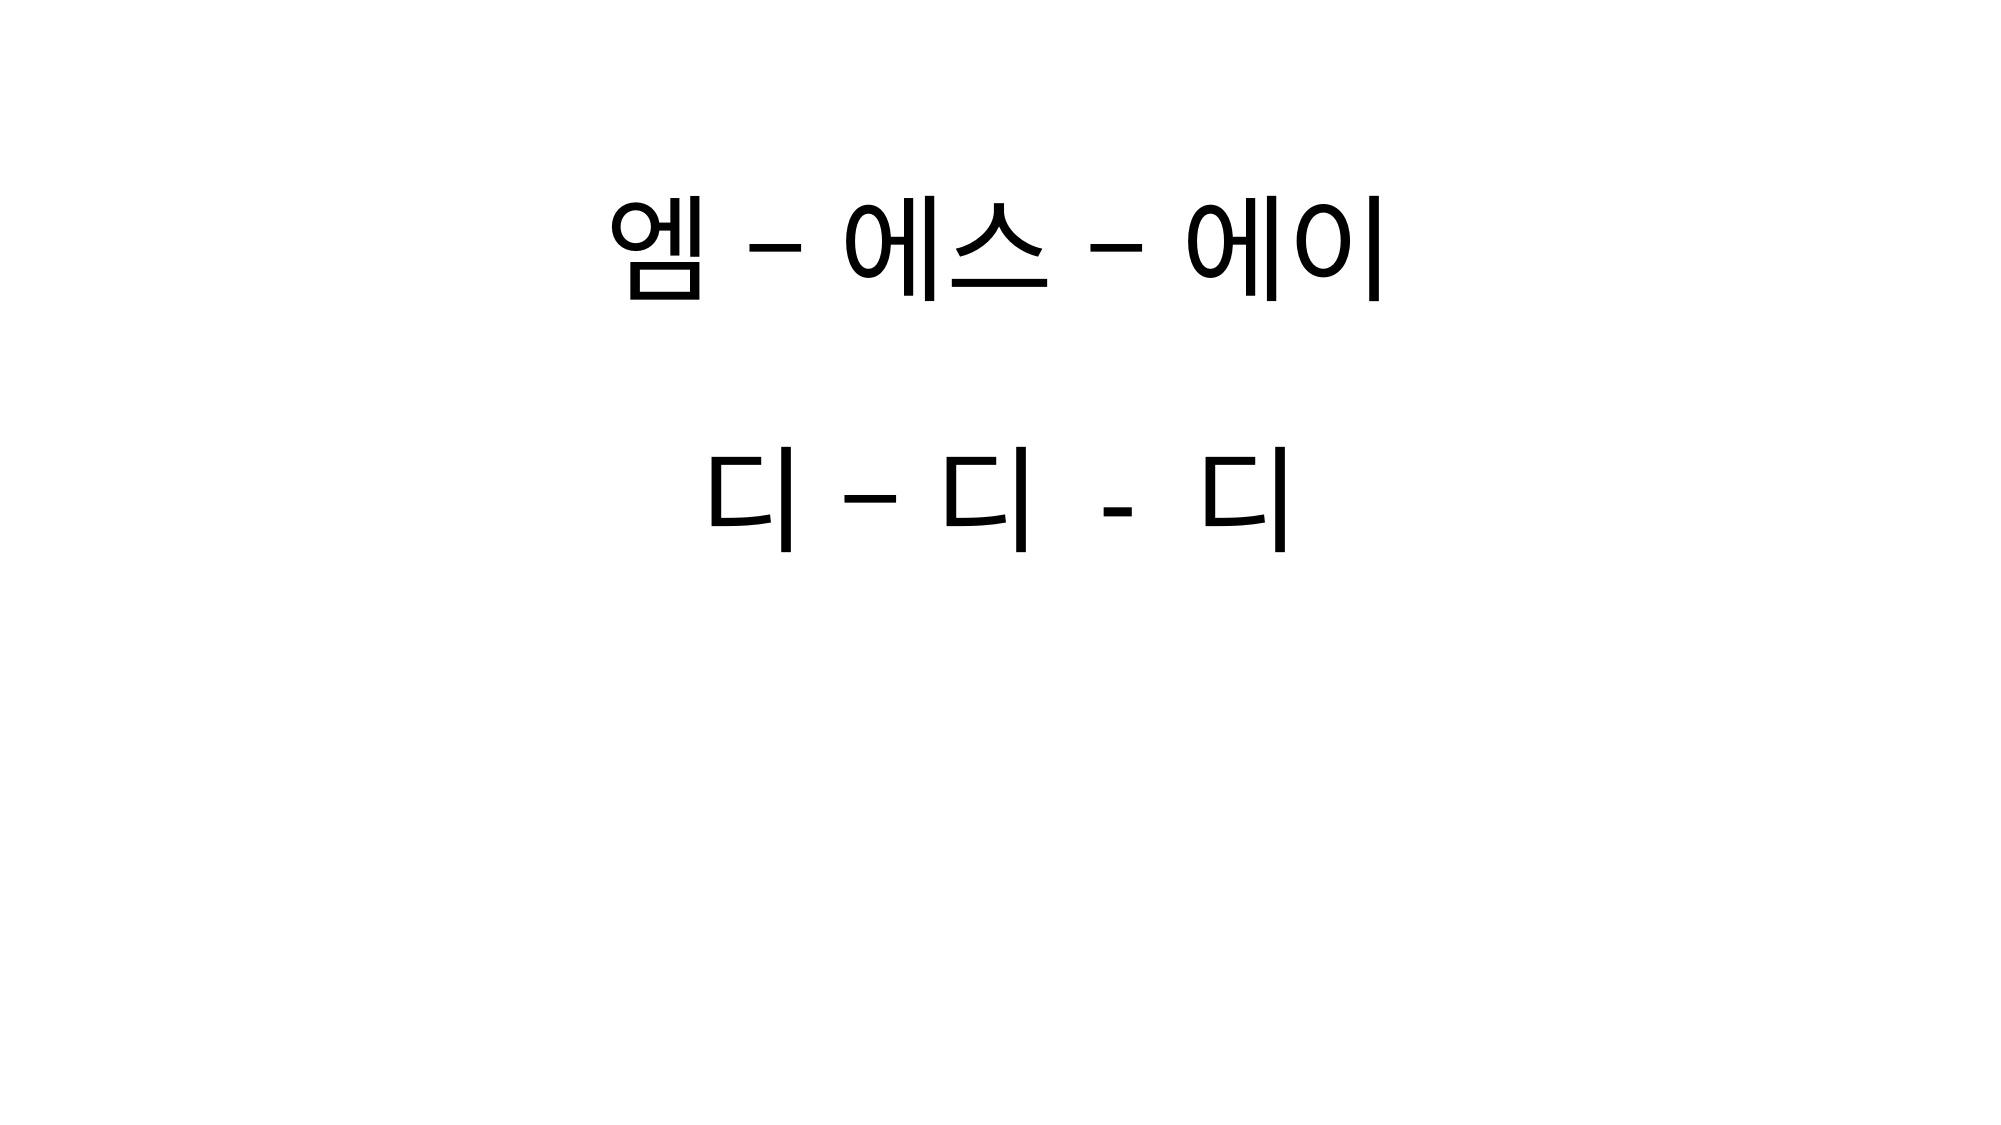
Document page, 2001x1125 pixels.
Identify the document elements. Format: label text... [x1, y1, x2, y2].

title 엠 – 에스 – 에이 디 – 디 - 디 [249, 184, 1750, 576]
